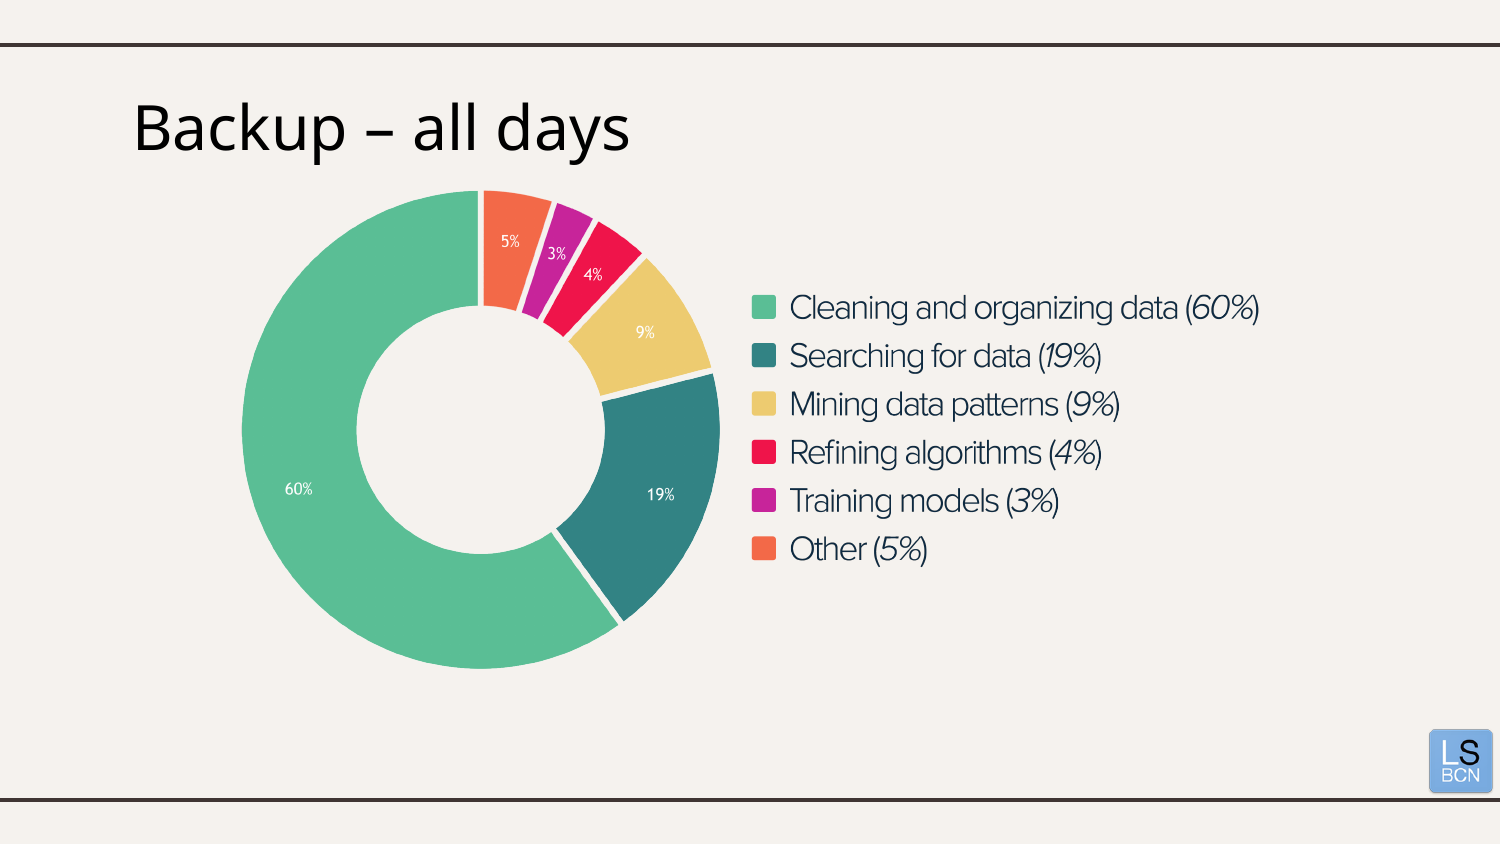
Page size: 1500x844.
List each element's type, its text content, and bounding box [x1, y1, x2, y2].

picture [1421, 721, 1500, 801]
picture [235, 190, 1265, 673]
title Backup – all days [116, 72, 852, 167]
